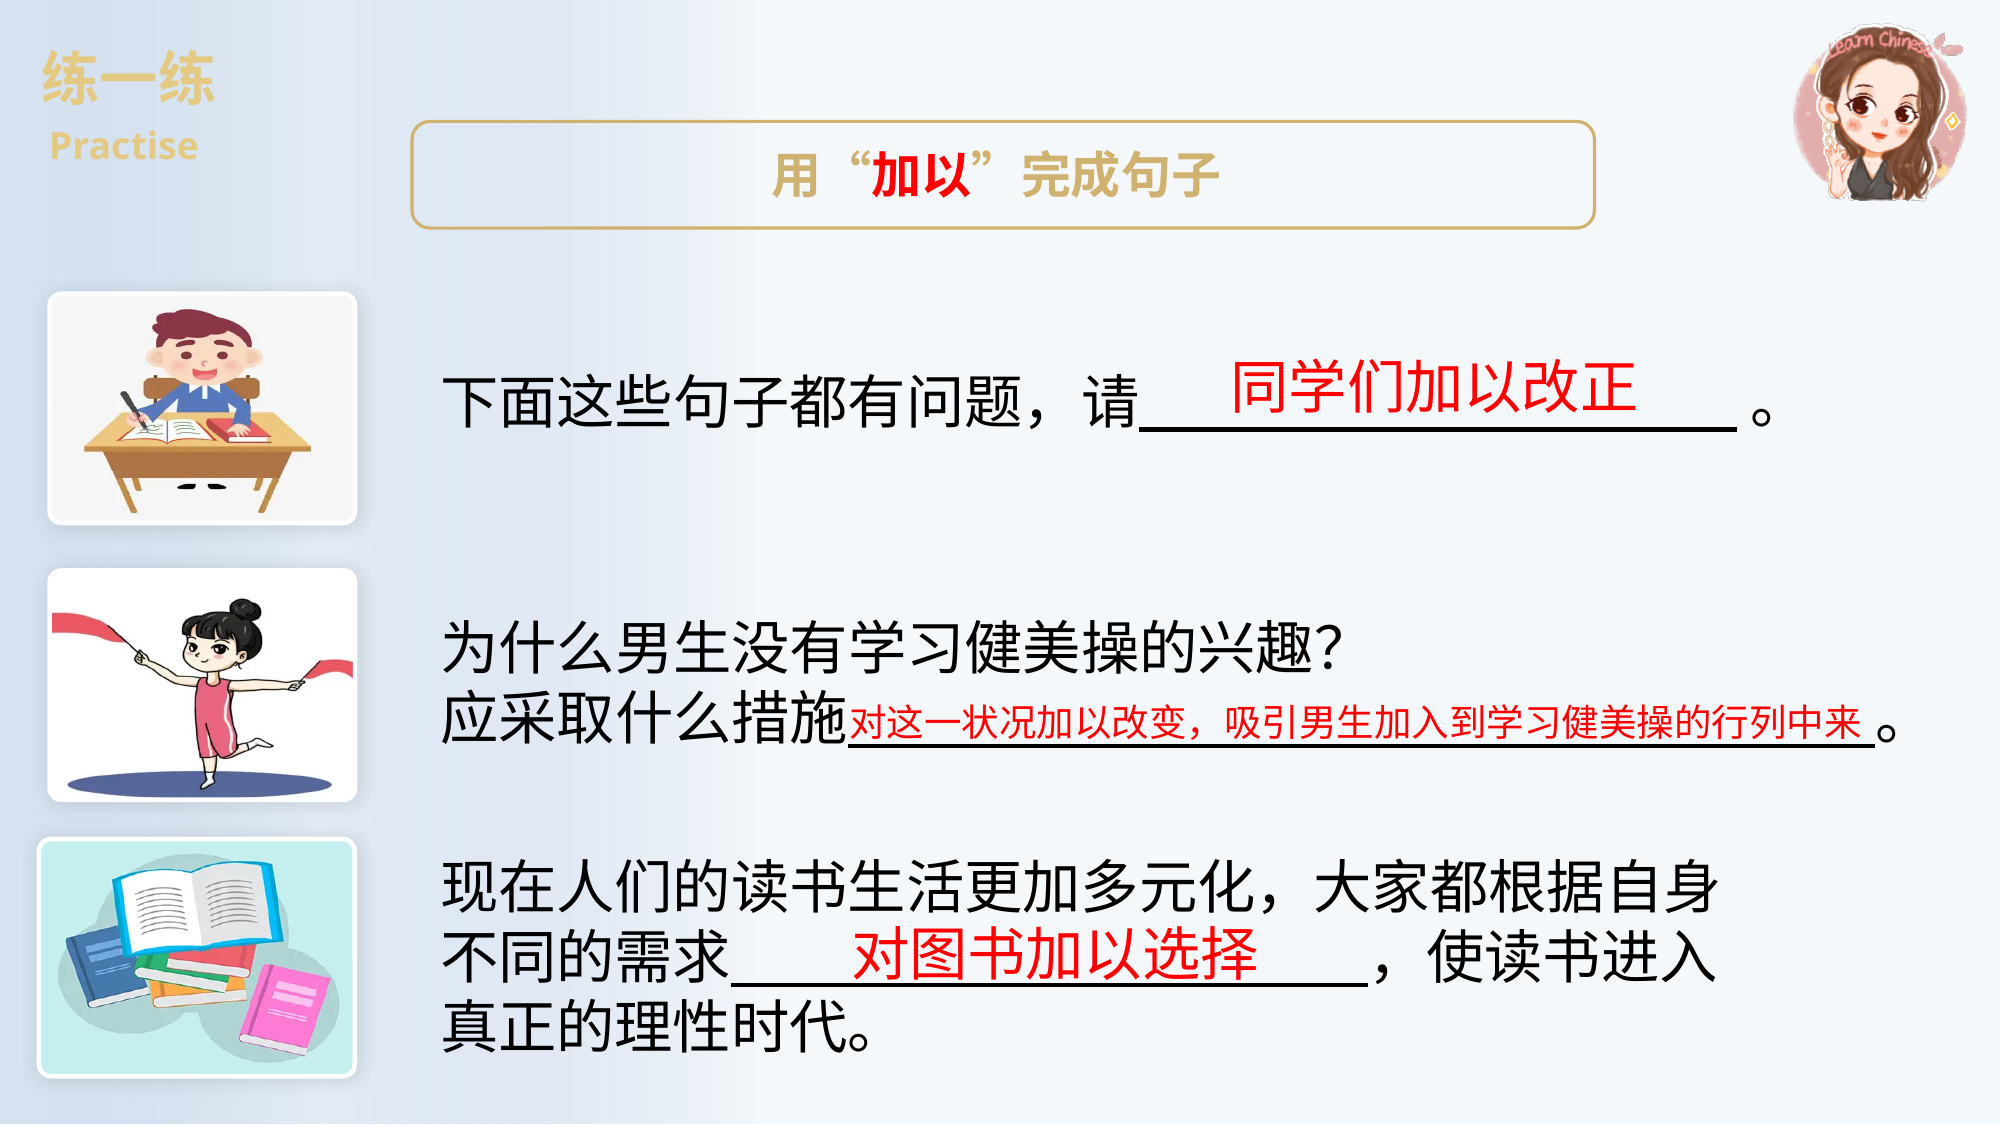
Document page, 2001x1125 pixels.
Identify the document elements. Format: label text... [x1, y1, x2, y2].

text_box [397, 121, 1595, 229]
text_box [49, 570, 356, 800]
text_box 现在人们的读书生活更加多元化，大家都根据自身 不同的需求 ，使读书进入 真正的理性时代。 [425, 842, 1737, 1068]
text_box 练一练 [27, 35, 477, 120]
text_box 下面这些句子都有问题，请 。 [425, 357, 1824, 443]
text_box Practise [34, 115, 215, 175]
text_box [49, 293, 356, 524]
picture [0, 0, 2001, 1125]
text_box 同学们加以改正 [1183, 342, 1686, 428]
text_box 对这一状况加以改变，吸引男生加入到学习健美操的行列中来 [825, 692, 1885, 752]
text_box 为什么男生没有学习健美操的兴趣？ 应采取什么措施 。 [425, 603, 1949, 759]
text_box 对图书加以选择 [815, 909, 1295, 995]
text_box [38, 838, 355, 1077]
